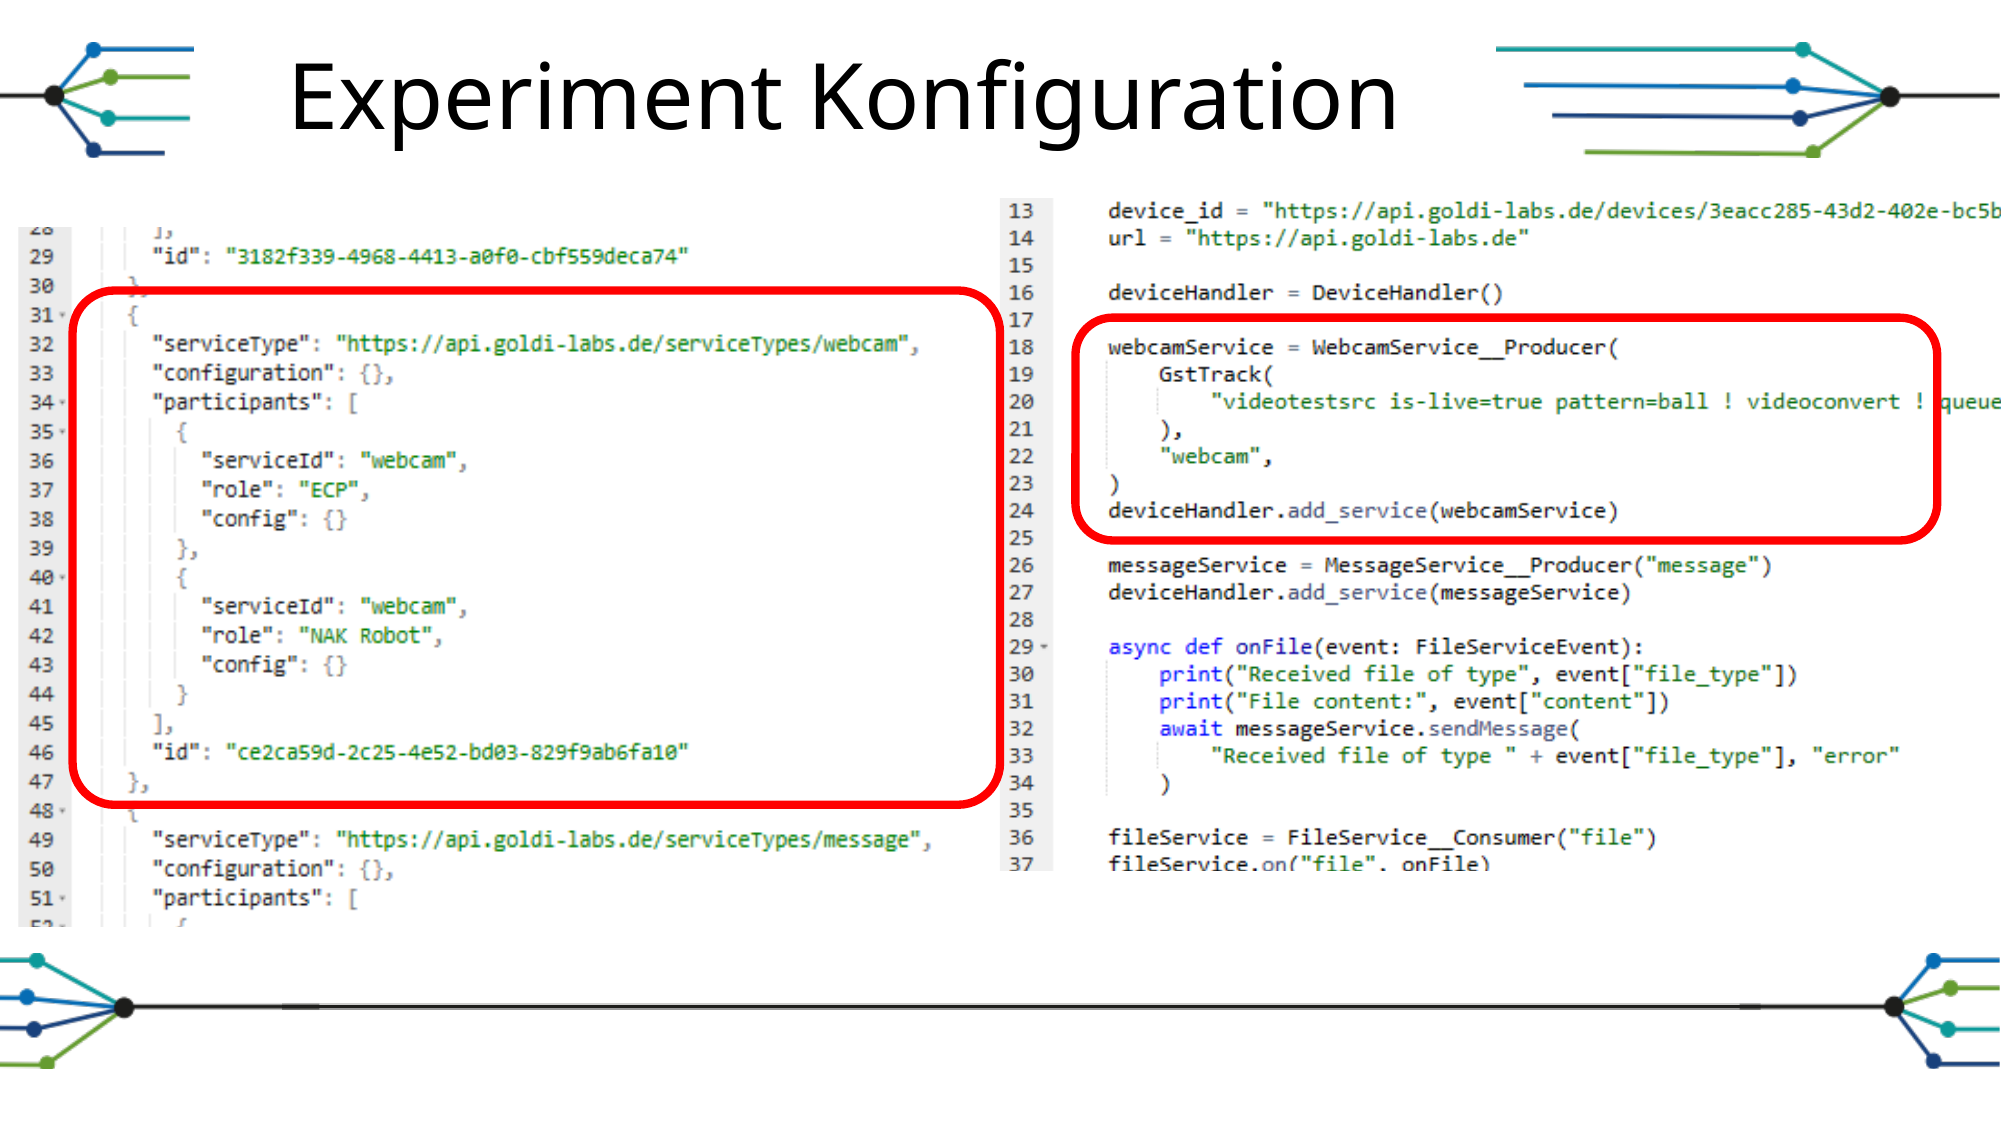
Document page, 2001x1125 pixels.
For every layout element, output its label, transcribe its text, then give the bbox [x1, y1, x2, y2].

picture [999, 198, 2001, 871]
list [18, 227, 1321, 927]
title Experiment Konfiguration [193, 42, 1496, 158]
